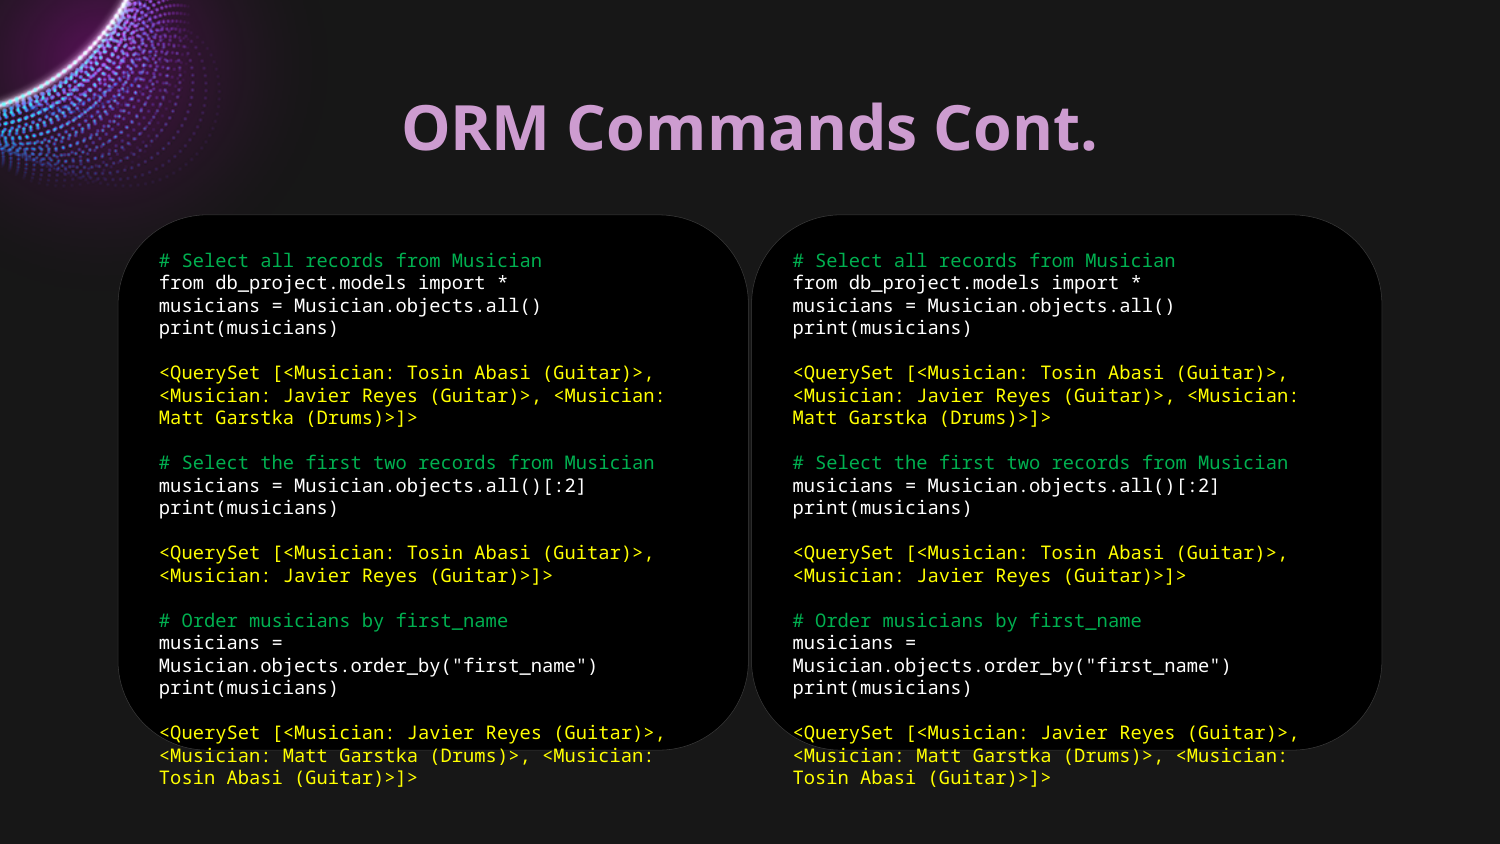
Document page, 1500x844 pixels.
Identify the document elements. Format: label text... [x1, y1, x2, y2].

text_box # Select all records from Musician from db_project.models import * musicians = Musician.objects.all() print(musicians) <QuerySet [<Musician: Tosin Abasi (Guitar)>, <Musician: Javier Reyes (Guitar)>, <Musician: Matt Garstka (Drums)>]> # Select the first two records from Musician musicians = Musician.objects.all()[:2] print(musicians) <QuerySet [<Musician: Tosin Abasi (Guitar)>, <Musician: Javier Reyes (Guitar)>]> # Order musicians by first_name musicians = Musician.objects.order_by("first_name") print(musicians) <QuerySet [<Musician: Javier Reyes (Guitar)>, <Musician: Matt Garstka (Drums)>, <Musician: Tosin Abasi (Guitar)>]> [750, 212, 1384, 753]
picture [0, 0, 409, 367]
text_box # Select all records from Musician from db_project.models import * musicians = Musician.objects.all() print(musicians) <QuerySet [<Musician: Tosin Abasi (Guitar)>, <Musician: Javier Reyes (Guitar)>, <Musician: Matt Garstka (Drums)>]> # Select the first two records from Musician musicians = Musician.objects.all()[:2] print(musicians) <QuerySet [<Musician: Tosin Abasi (Guitar)>, <Musician: Javier Reyes (Guitar)>]> # Order musicians by first_name musicians = Musician.objects.order_by("first_name") print(musicians) <QuerySet [<Musician: Javier Reyes (Guitar)>, <Musician: Matt Garstka (Drums)>, <Musician: Tosin Abasi (Guitar)>]> [115, 212, 751, 753]
title ORM Commands Cont. [118, 72, 1382, 167]
